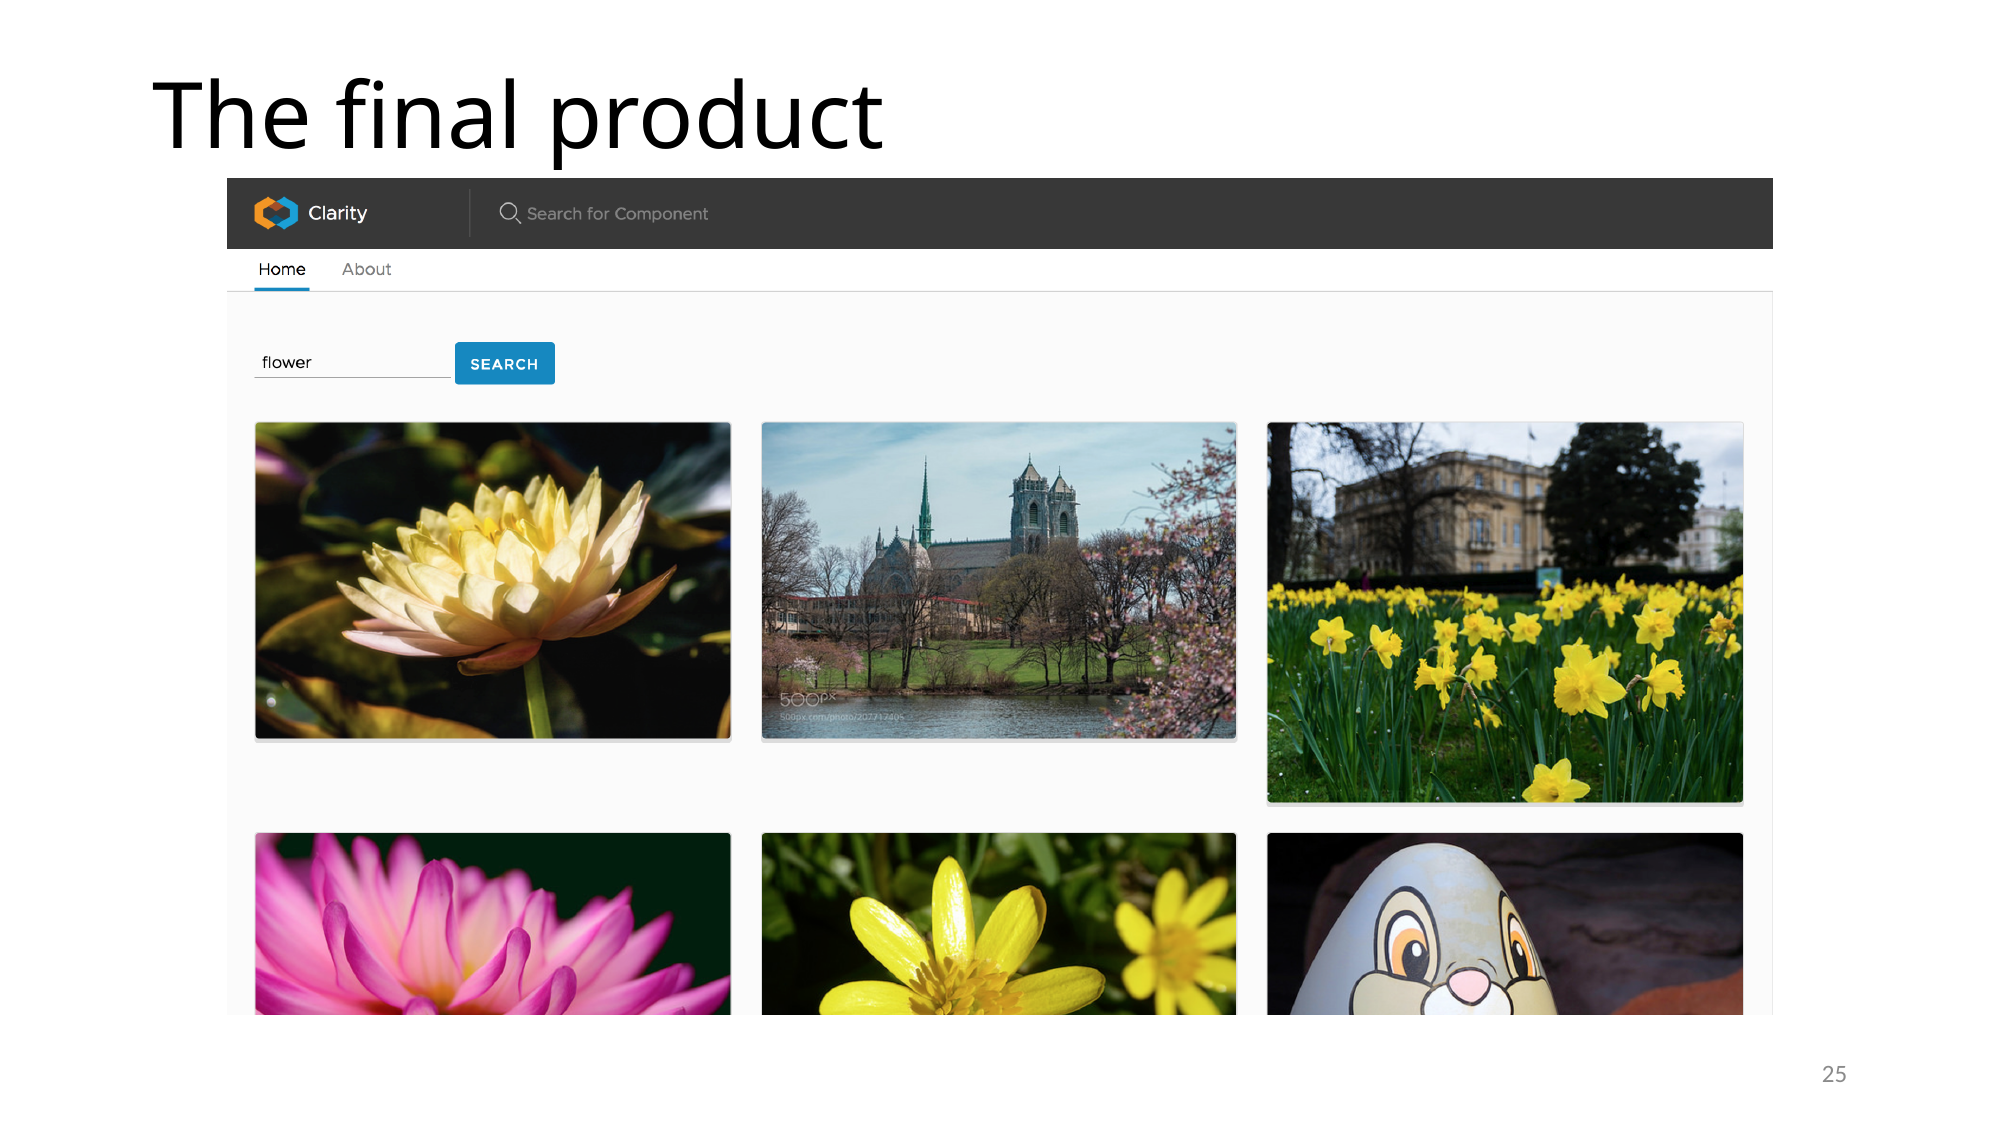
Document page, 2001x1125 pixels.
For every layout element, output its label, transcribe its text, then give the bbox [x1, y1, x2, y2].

title The final product [137, 59, 1863, 179]
slide_number 25 [1412, 1042, 1863, 1103]
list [227, 178, 1773, 1015]
